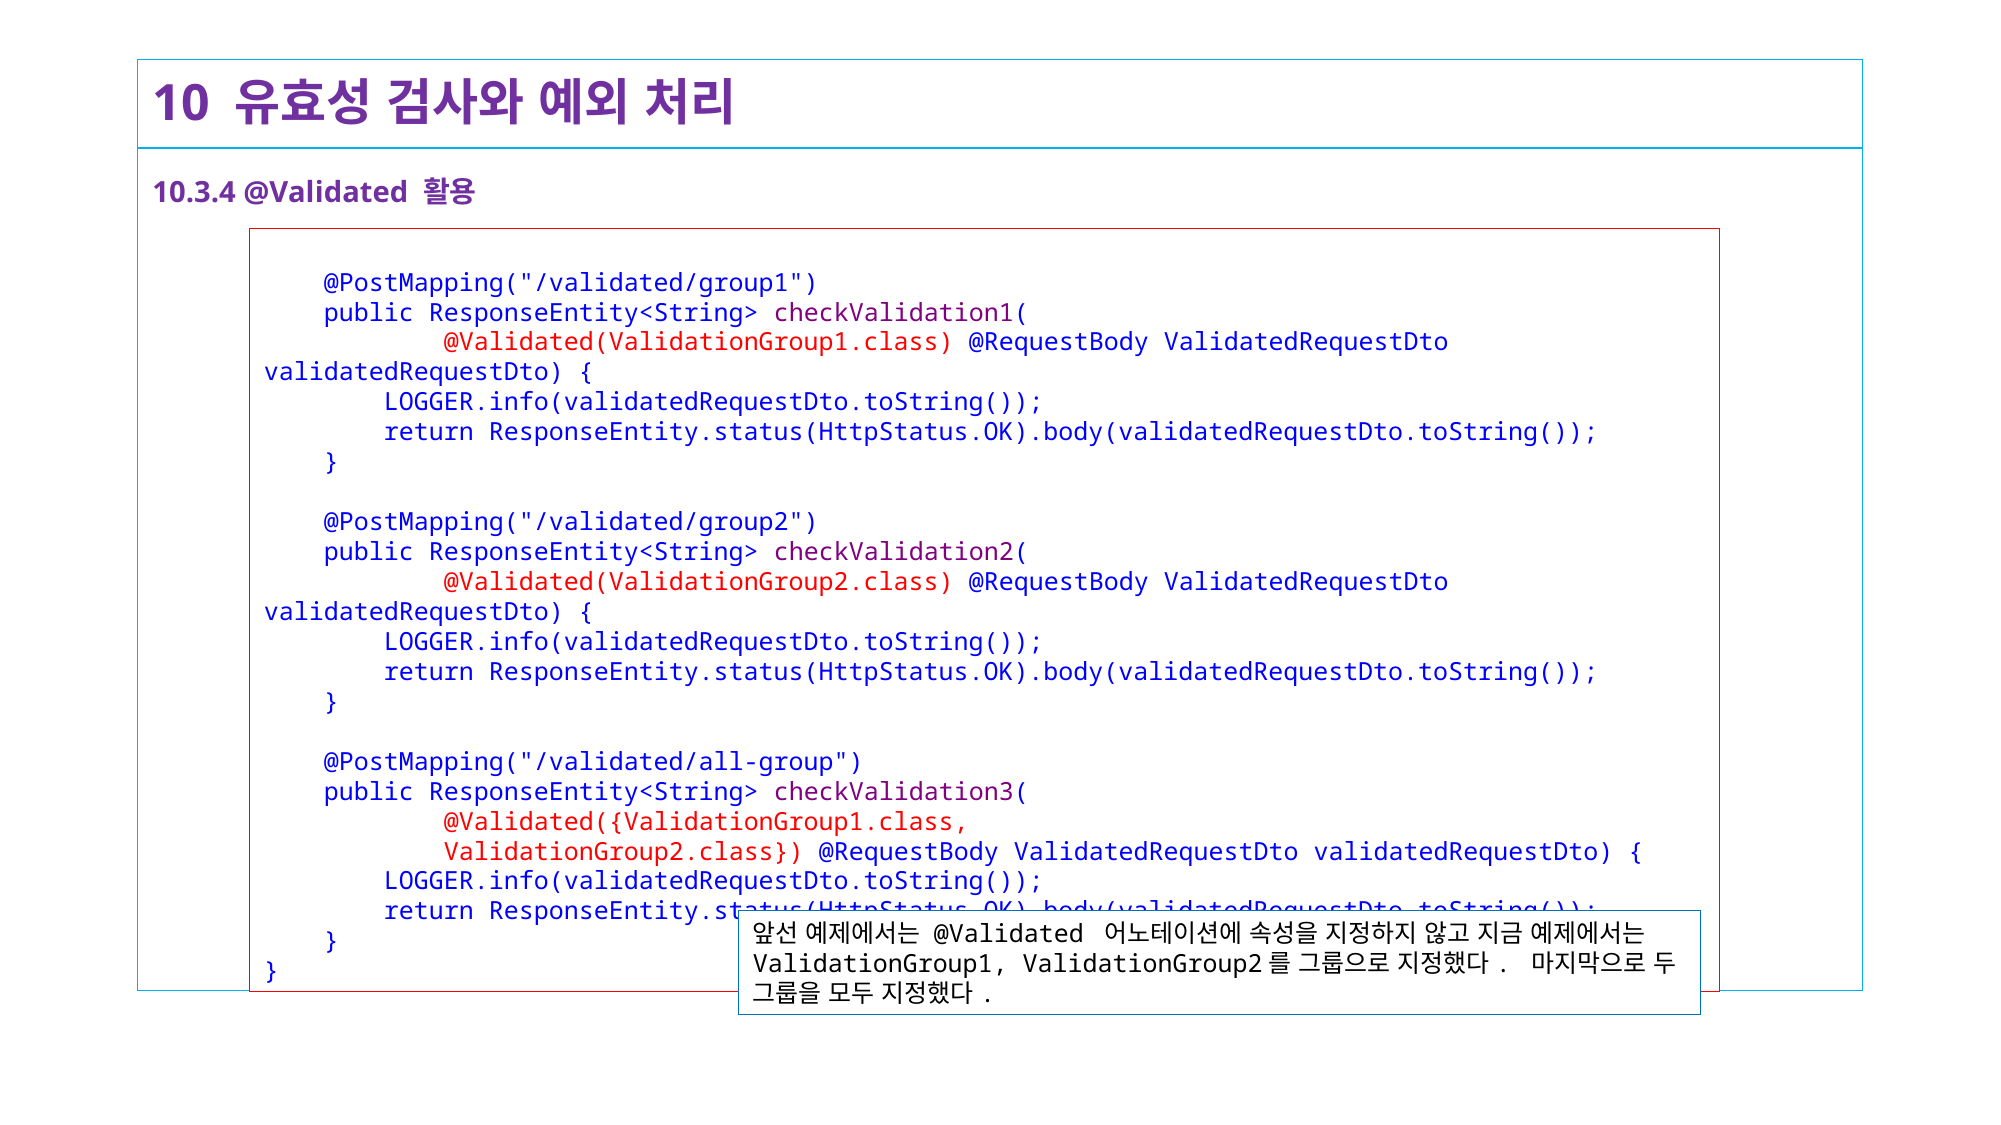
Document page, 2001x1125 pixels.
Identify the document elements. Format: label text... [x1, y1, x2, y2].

list 10.3.4 @Validated 활용 [137, 148, 1863, 991]
text_box @PostMapping("/validated/group1") public ResponseEntity<String> checkValidation1( @Validated(ValidationGroup1.class) @RequestBody ValidatedRequestDto validatedRequestDto) { LOGGER.info(validatedRequestDto.toString()); return ResponseEntity.status(HttpStatus.OK).body(validatedRequestDto.toString()); } @PostMapping("/validated/group2") public ResponseEntity<String> checkValidation2( @Validated(ValidationGroup2.class) @RequestBody ValidatedRequestDto validatedRequestDto) { LOGGER.info(validatedRequestDto.toString()); return ResponseEntity.status(HttpStatus.OK).body(validatedRequestDto.toString()); } @PostMapping("/validated/all-group") public ResponseEntity<String> checkValidation3( @Validated({ValidationGroup1.class, ValidationGroup2.class}) @RequestBody ValidatedRequestDto validatedRequestDto) { LOGGER.info(validatedRequestDto.toString()); return ResponseEntity.status(HttpStatus.OK).body(validatedRequestDto.toString()); } } [249, 228, 1720, 992]
title 10 유효성 검사와 예외 처리 [137, 59, 1863, 148]
text_box 앞선 예제에서는 @Validated 어노테이션에 속성을 지정하지 않고 지금 예제에서는 ValidationGroup1, ValidationGroup2를 그룹으로 지정했다. 마지막으로 두 그룹을 모두 지정했다. [738, 910, 1701, 1015]
